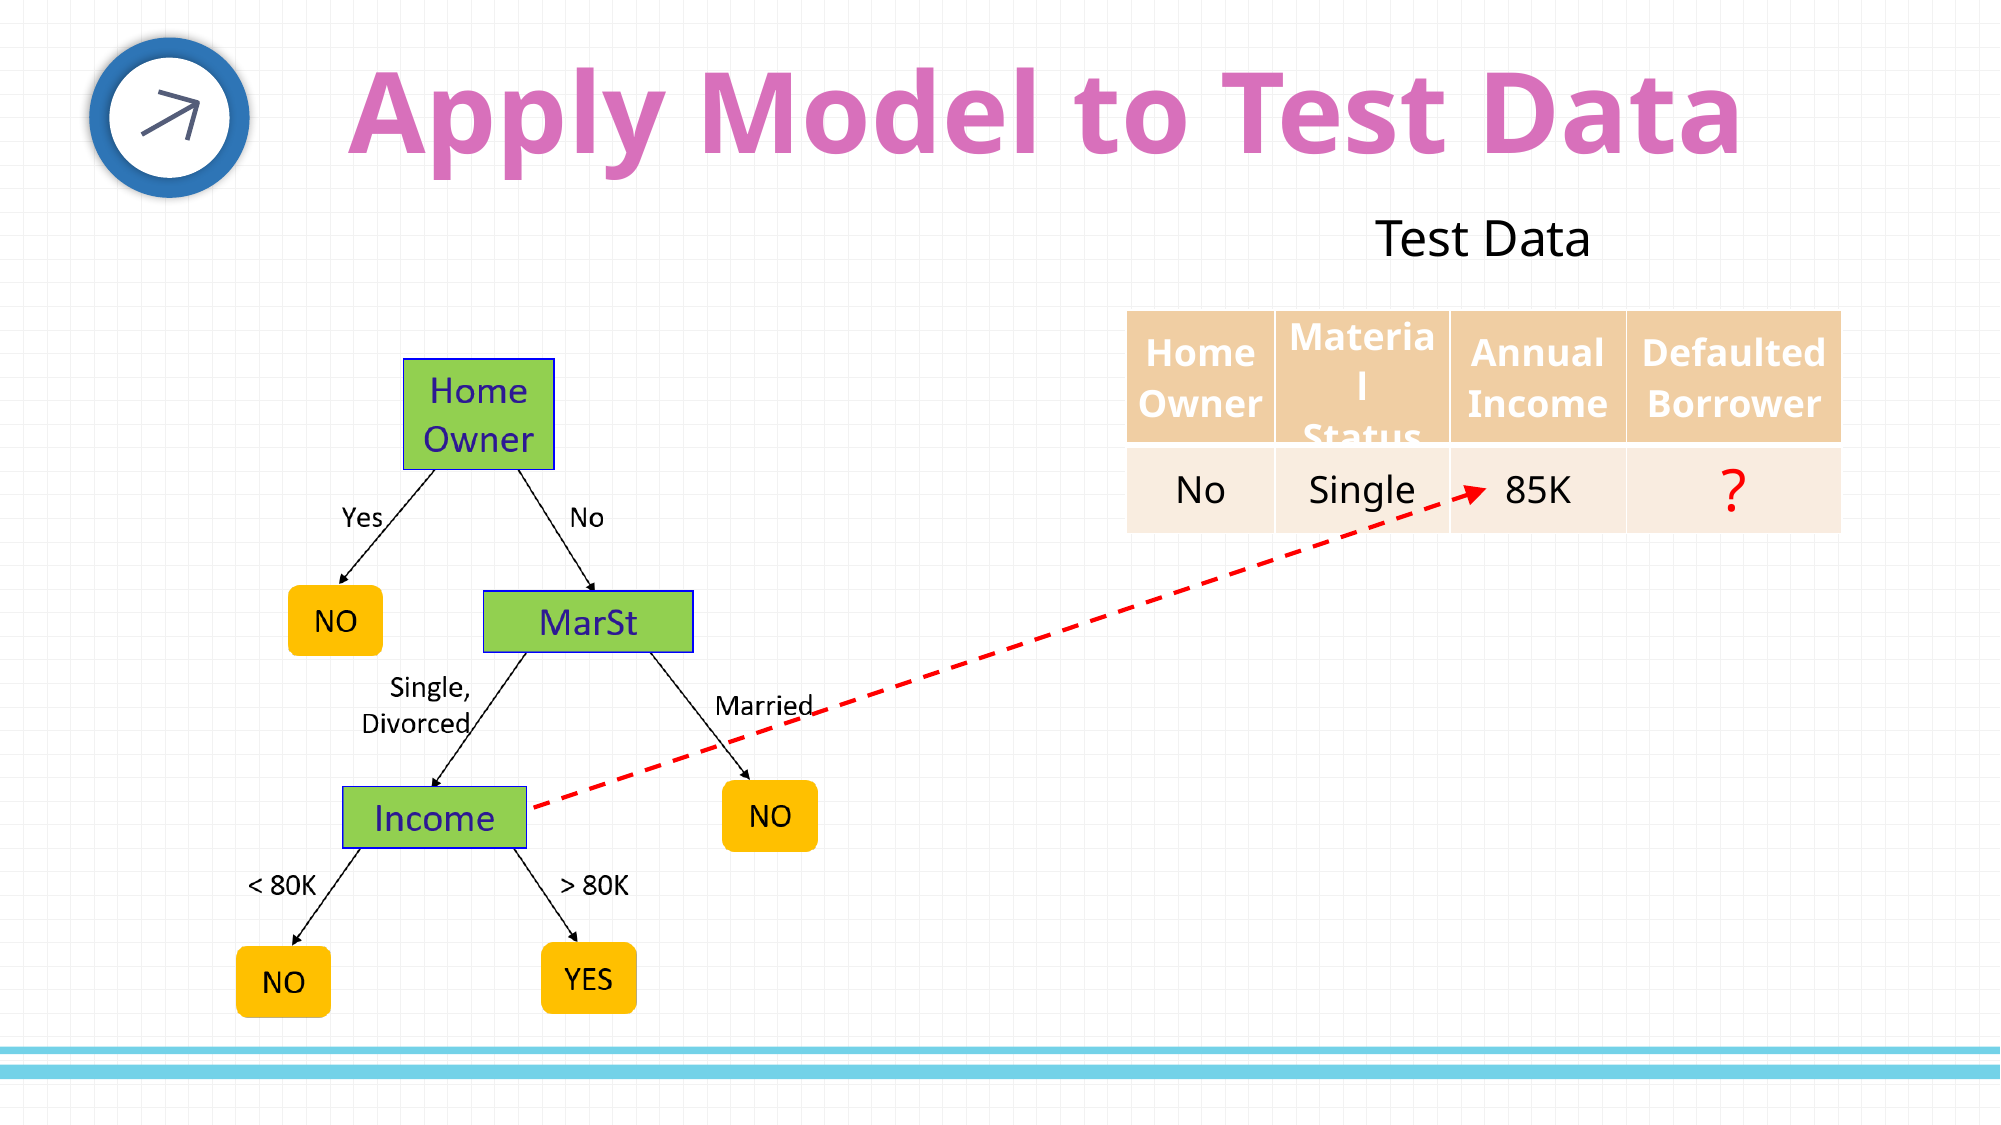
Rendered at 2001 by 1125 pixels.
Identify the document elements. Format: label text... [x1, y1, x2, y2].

text_box [1462, 485, 1487, 505]
table_header Defaulted Borrower [1627, 311, 1841, 442]
table_cell 85K [1451, 448, 1626, 533]
table_header Home Owner [1127, 311, 1274, 442]
table_header Annual Income [1451, 311, 1626, 442]
table_cell ? [1627, 448, 1841, 533]
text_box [89, 37, 250, 198]
table_header Material Status [1276, 311, 1449, 442]
picture [229, 352, 832, 1022]
table_cell No [1127, 448, 1274, 533]
list Apply Model to Test Data [250, 54, 1910, 162]
text_box Test Data [1157, 199, 1811, 274]
table_cell Single [1276, 448, 1449, 533]
